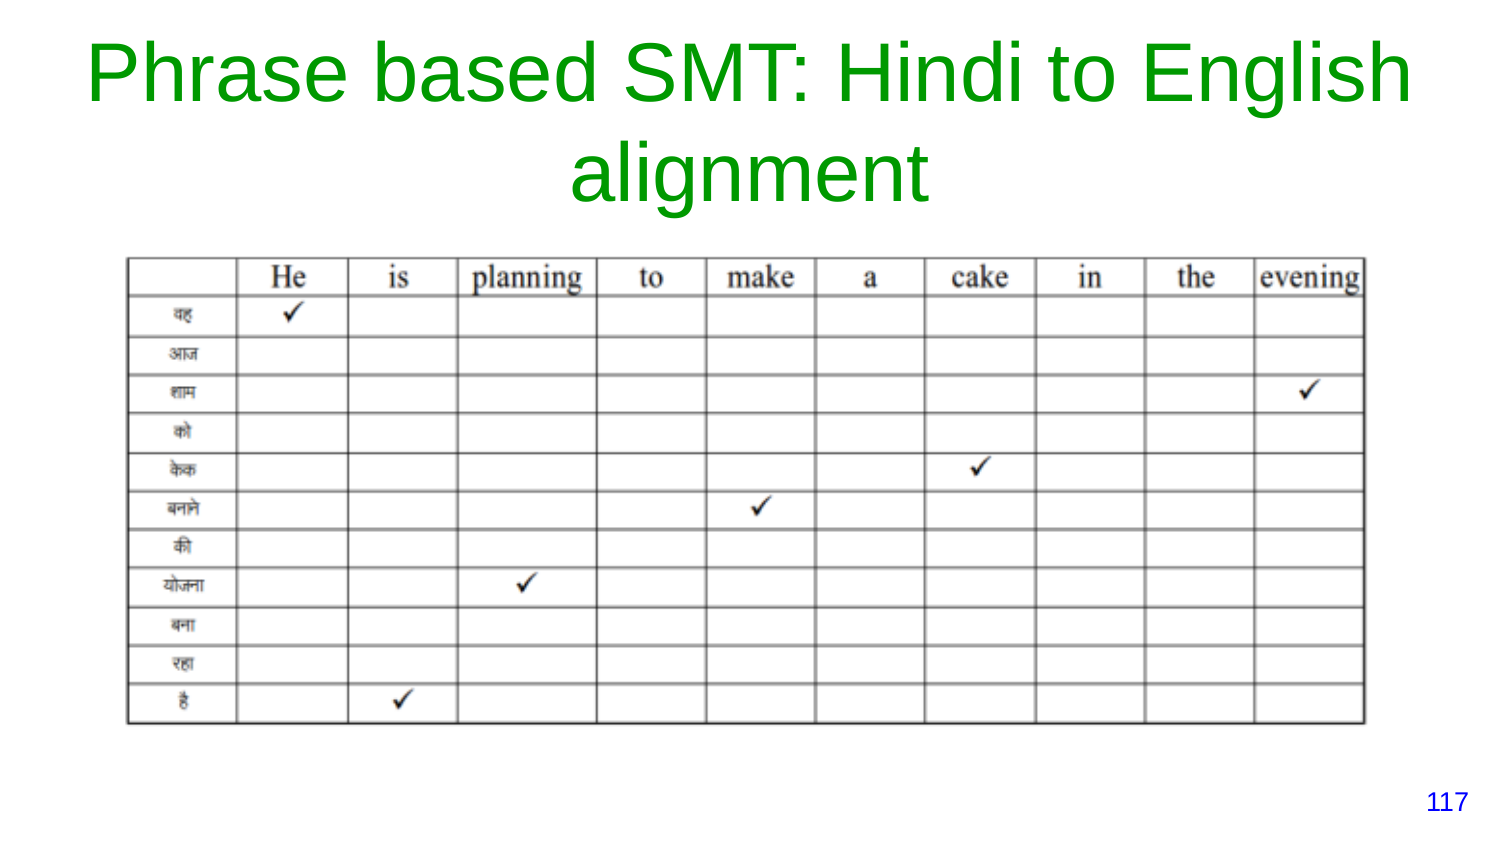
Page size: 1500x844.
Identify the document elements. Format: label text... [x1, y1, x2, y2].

title Phrase based SMT: Hindi to English alignment [51, 38, 1449, 198]
picture [99, 219, 1404, 754]
slide_number ‹#› [1394, 769, 1484, 834]
